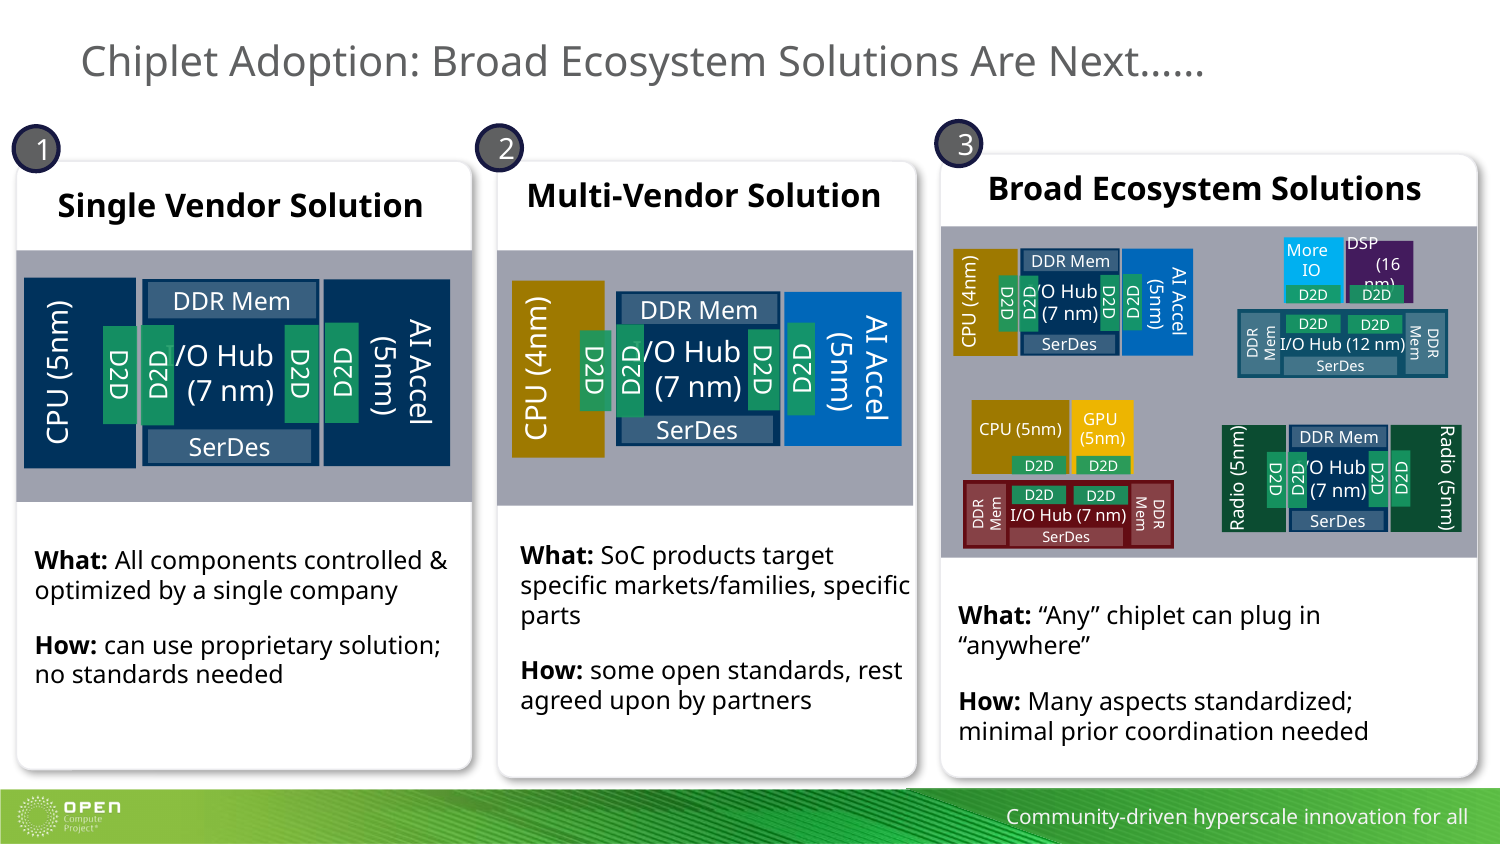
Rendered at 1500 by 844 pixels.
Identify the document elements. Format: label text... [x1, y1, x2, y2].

text_box 3 [934, 118, 984, 155]
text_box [16, 160, 473, 770]
text_box 1 [11, 124, 61, 160]
text_box 2 [474, 123, 525, 171]
title Chiplet Adoption: Broad Ecosystem Solutions Are Next…… [69, 19, 1363, 106]
picture [2, 790, 1057, 843]
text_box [496, 160, 927, 778]
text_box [939, 153, 1478, 778]
